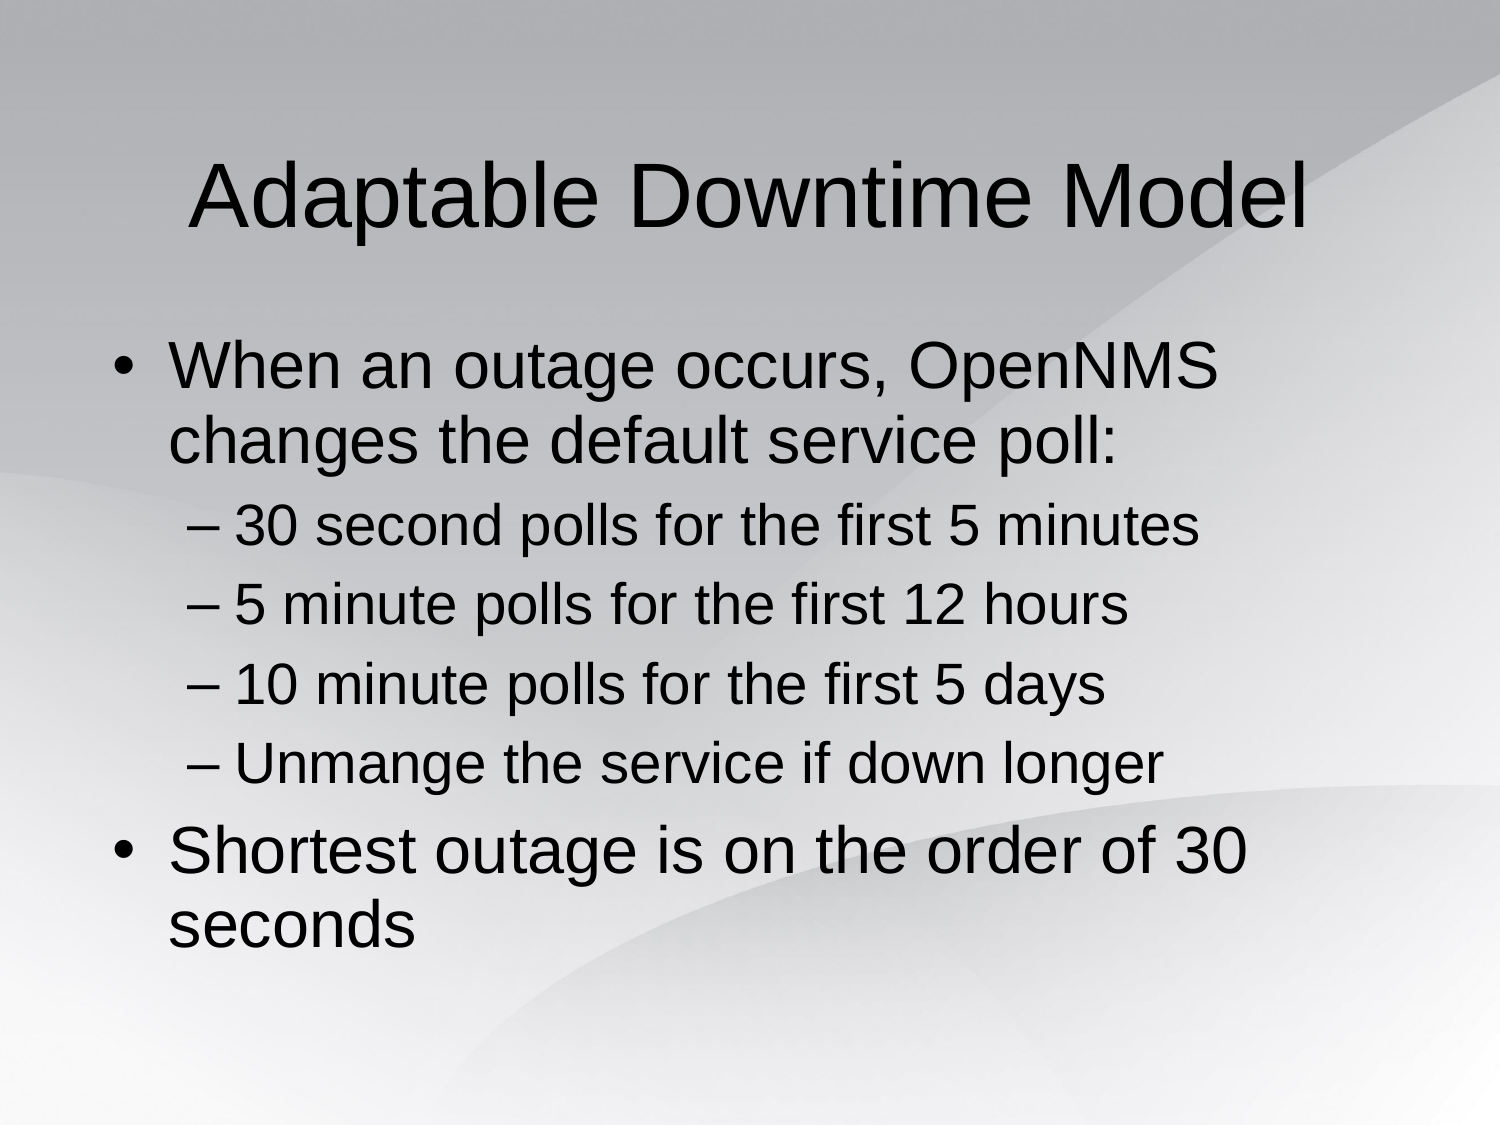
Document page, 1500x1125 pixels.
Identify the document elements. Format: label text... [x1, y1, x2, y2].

picture [0, 0, 1500, 1125]
title Adaptable Downtime Model [112, 83, 1388, 304]
list When an outage occurs, OpenNMS changes the default service poll: 30 second polls for the first 5 minutes 5 minute polls for the first 12 hours 10 minute polls for the first 5 days Unmange the service if down longer Shortest outage is on the order of 30 seconds [112, 324, 1388, 1053]
